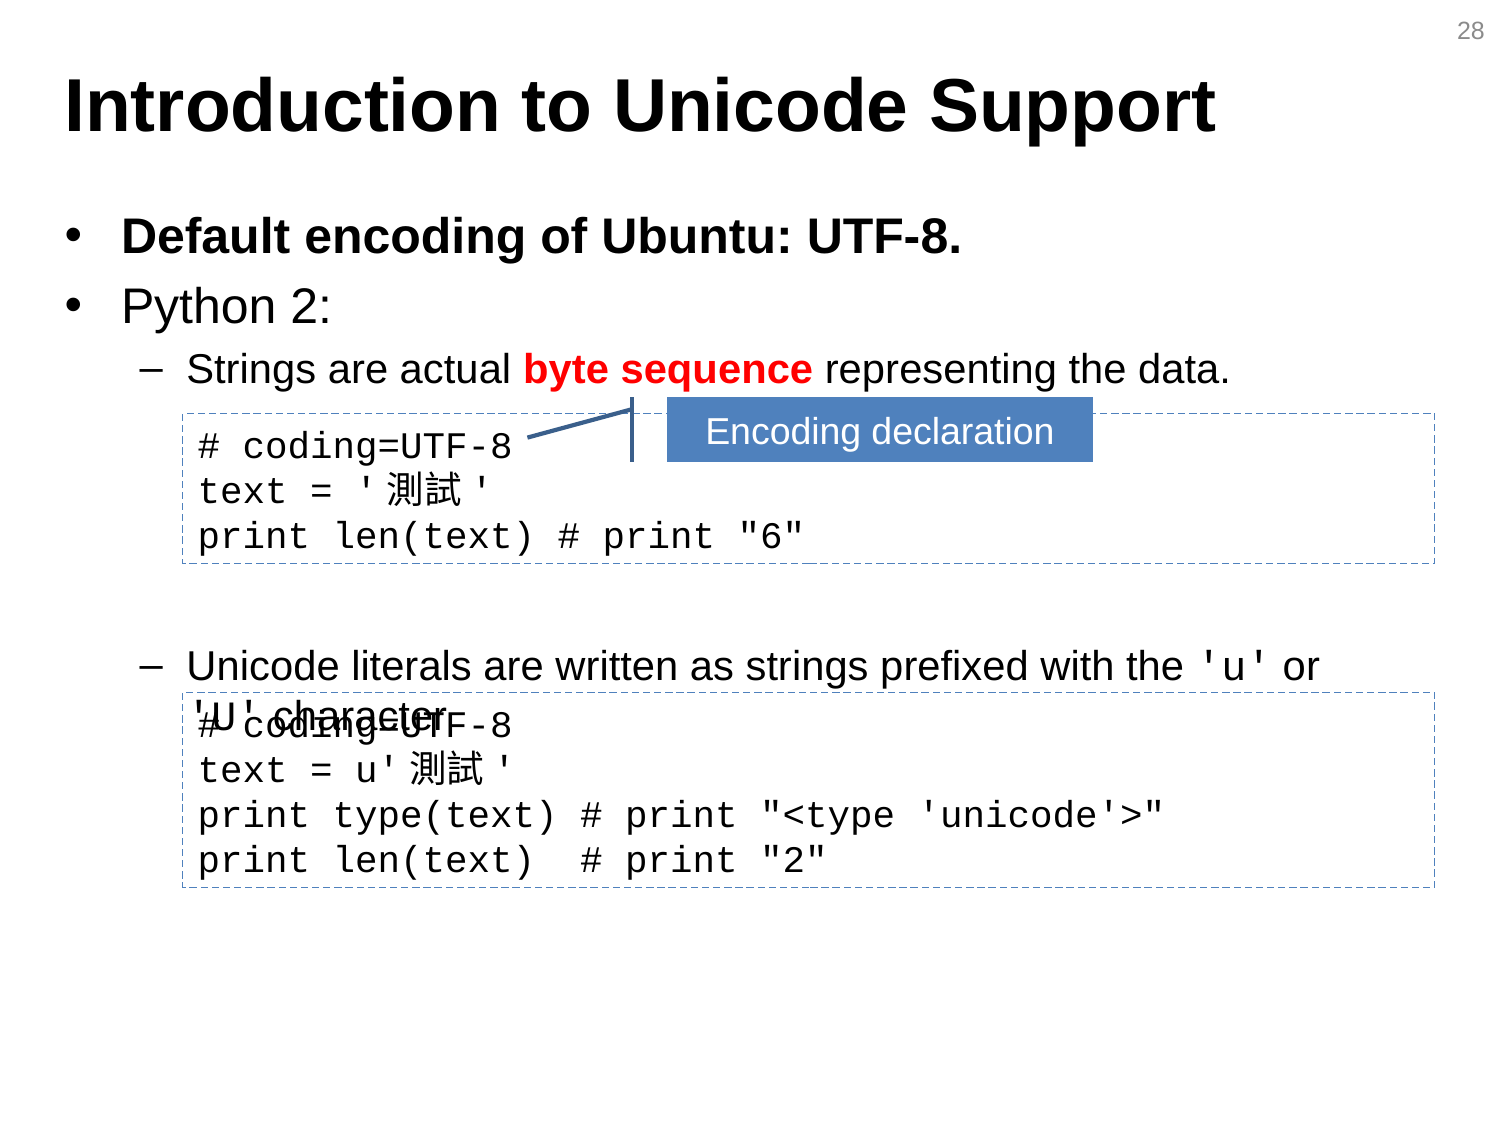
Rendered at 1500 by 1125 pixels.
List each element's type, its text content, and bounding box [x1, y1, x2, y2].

slide_number 28 [1149, 0, 1500, 60]
title Introduction to Unicode Support [49, 7, 1400, 195]
text_box Encoding declaration [526, 397, 634, 462]
text_box # coding=UTF-8 text = '測試' print len(text) # print "6" [182, 413, 1435, 564]
text_box # coding=UTF-8 text = u'測試' print type(text) # print "<type 'unicode'>" print len(text) # print "2" [182, 692, 1435, 888]
text_box Encoding declaration [667, 397, 1093, 462]
list Default encoding of Ubuntu: UTF-8. Python 2: Strings are actual byte sequence representing the data. Unicode literals are written as strings prefixed with the 'u' or 'U' character [49, 196, 1400, 939]
